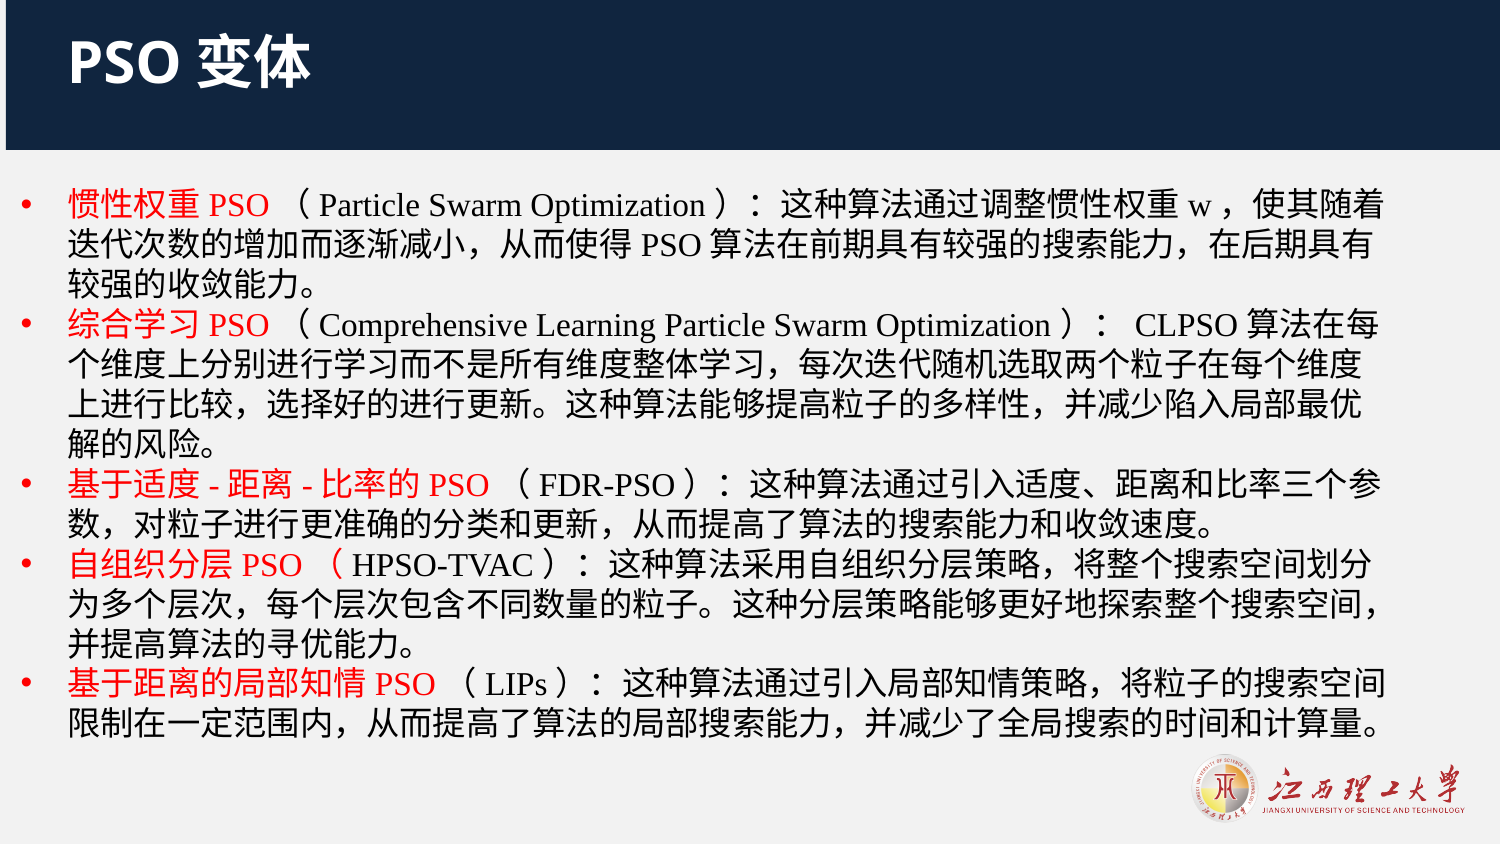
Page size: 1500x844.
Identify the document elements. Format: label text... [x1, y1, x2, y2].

picture [1191, 751, 1472, 826]
list PSO变体 [29, 26, 350, 176]
text_box 惯性权重PSO（Particle Swarm Optimization）：这种算法通过调整惯性权重w，使其随着迭代次数的增加而逐渐减小，从而使得PSO算法在前期具有较强的搜索能力，在后期具有较强的收敛能力。 综合学习PSO（Comprehensive Learning Particle Swarm Optimization）：CLPSO算法在每个维度上分别进行学习而不是所有维度整体学习，每次迭代随机选取两个粒子在每个维度上进行比较，选择好的进行更新。这种算法能够提高粒子的多样性，并减少陷入局部最优解的风险。 基于适度-距离-比率的PSO（FDR-PSO）：这种算法通过引入适度、距离和比率三个参数，对粒子进行更准确的分类和更新，从而提高了算法的搜索能力和收敛速度。 自组织分层PSO（HPSO-TVAC）：这种算法采用自组织分层策略，将整个搜索空间划分为多个层次，每个层次包含不同数量的粒子。这种分层策略能够更好地探索整个搜索空间，并提高算法的寻优能力。 基于距离的局部知情PSO（LIPs）：这种算法通过引入局部知情策略，将粒子的搜索空间限制在一定范围内，从而提高了算法的局部搜索能力，并减少了全局搜索的时间和计算量。 [5, 176, 1410, 750]
text_box [4, 0, 1500, 152]
